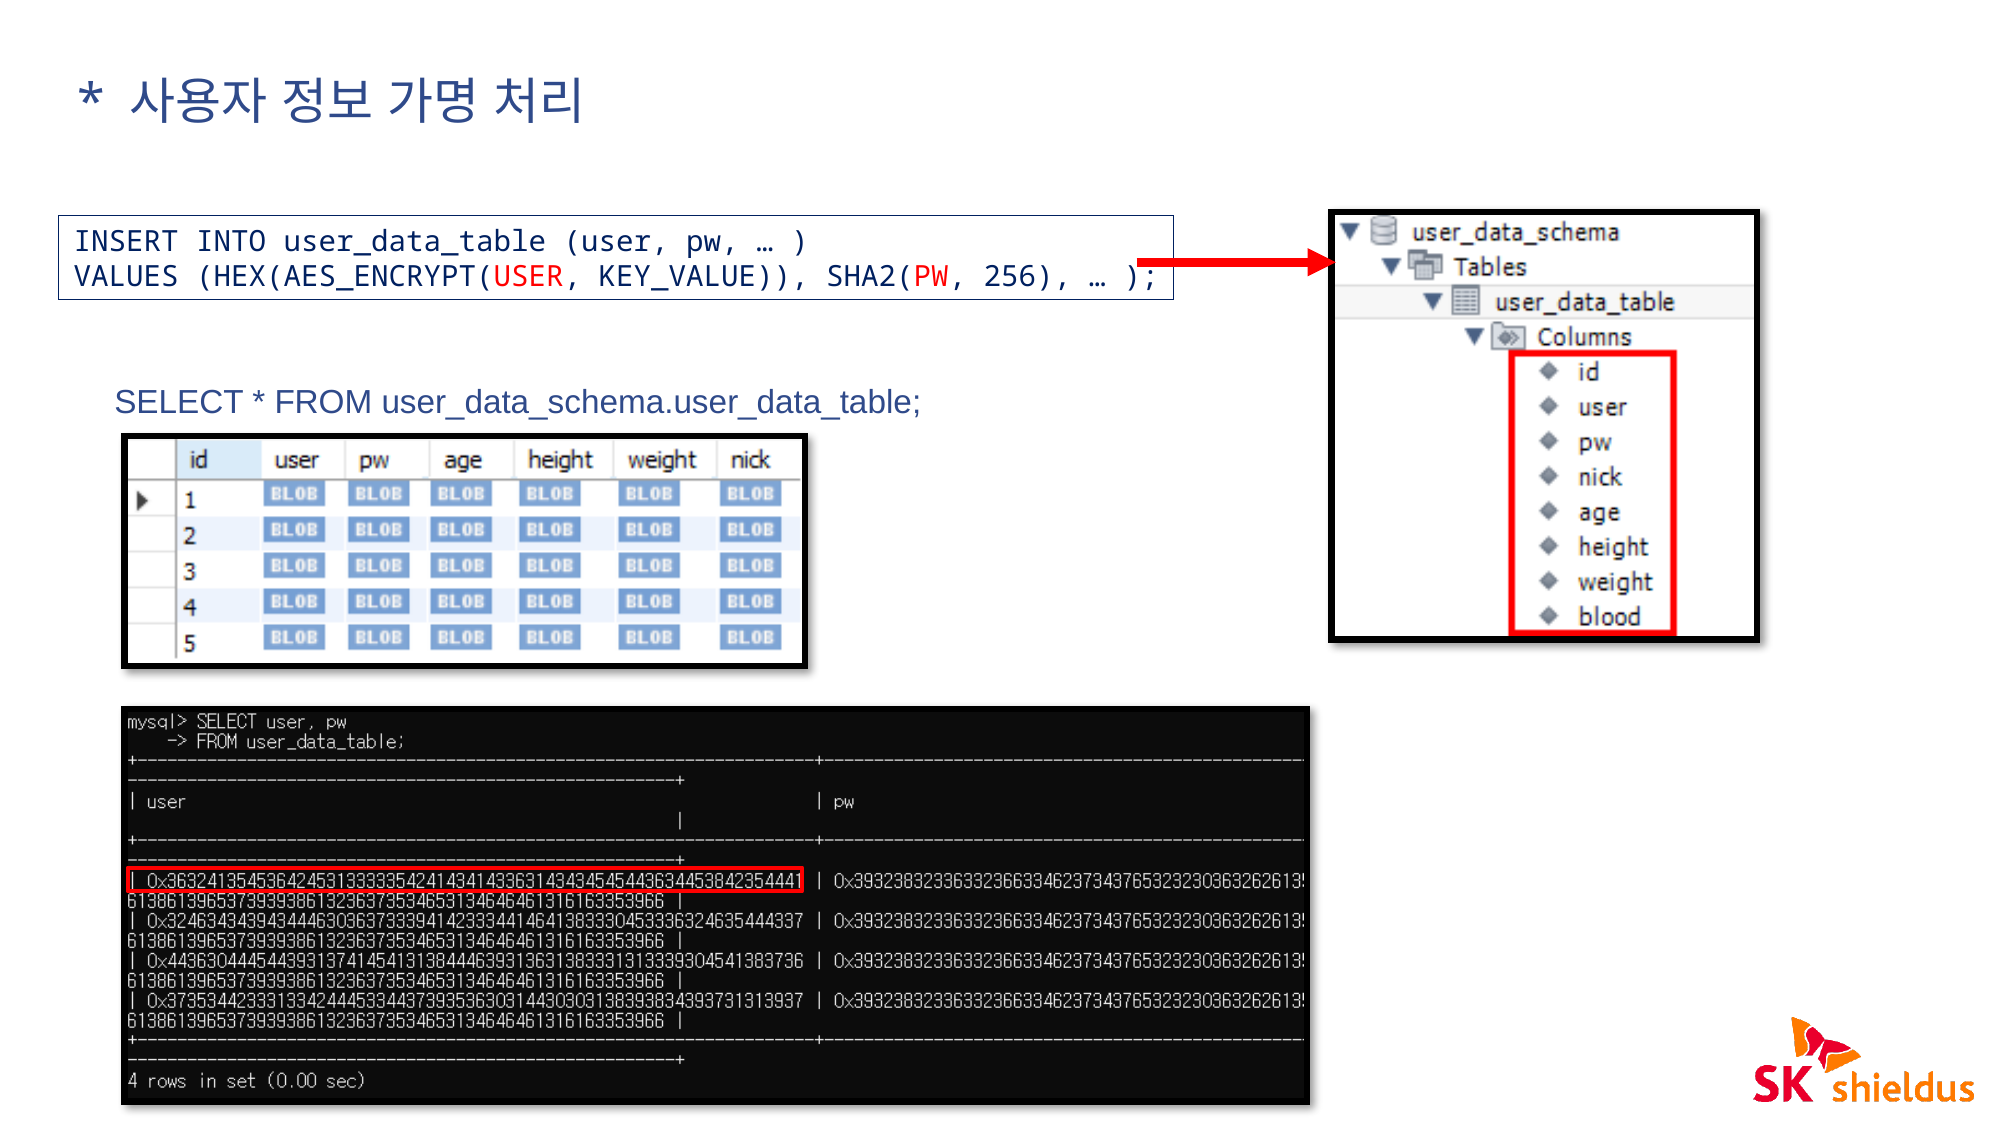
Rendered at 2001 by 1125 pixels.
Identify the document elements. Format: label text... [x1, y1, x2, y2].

text_box SELECT * FROM user_data_schema.user_data_table; [99, 372, 938, 428]
picture [127, 711, 1304, 1099]
picture [127, 439, 803, 663]
picture [1753, 1017, 1974, 1102]
text_box * 사용자 정보 가명 처리 [62, 62, 601, 137]
picture [1334, 214, 1754, 637]
text_box INSERT INTO user_data_table (user, pw, … ) VALUES (HEX(AES_ENCRYPT(USER, KEY_VALUE)), SHA2(PW, 256), … ); [58, 215, 1174, 300]
